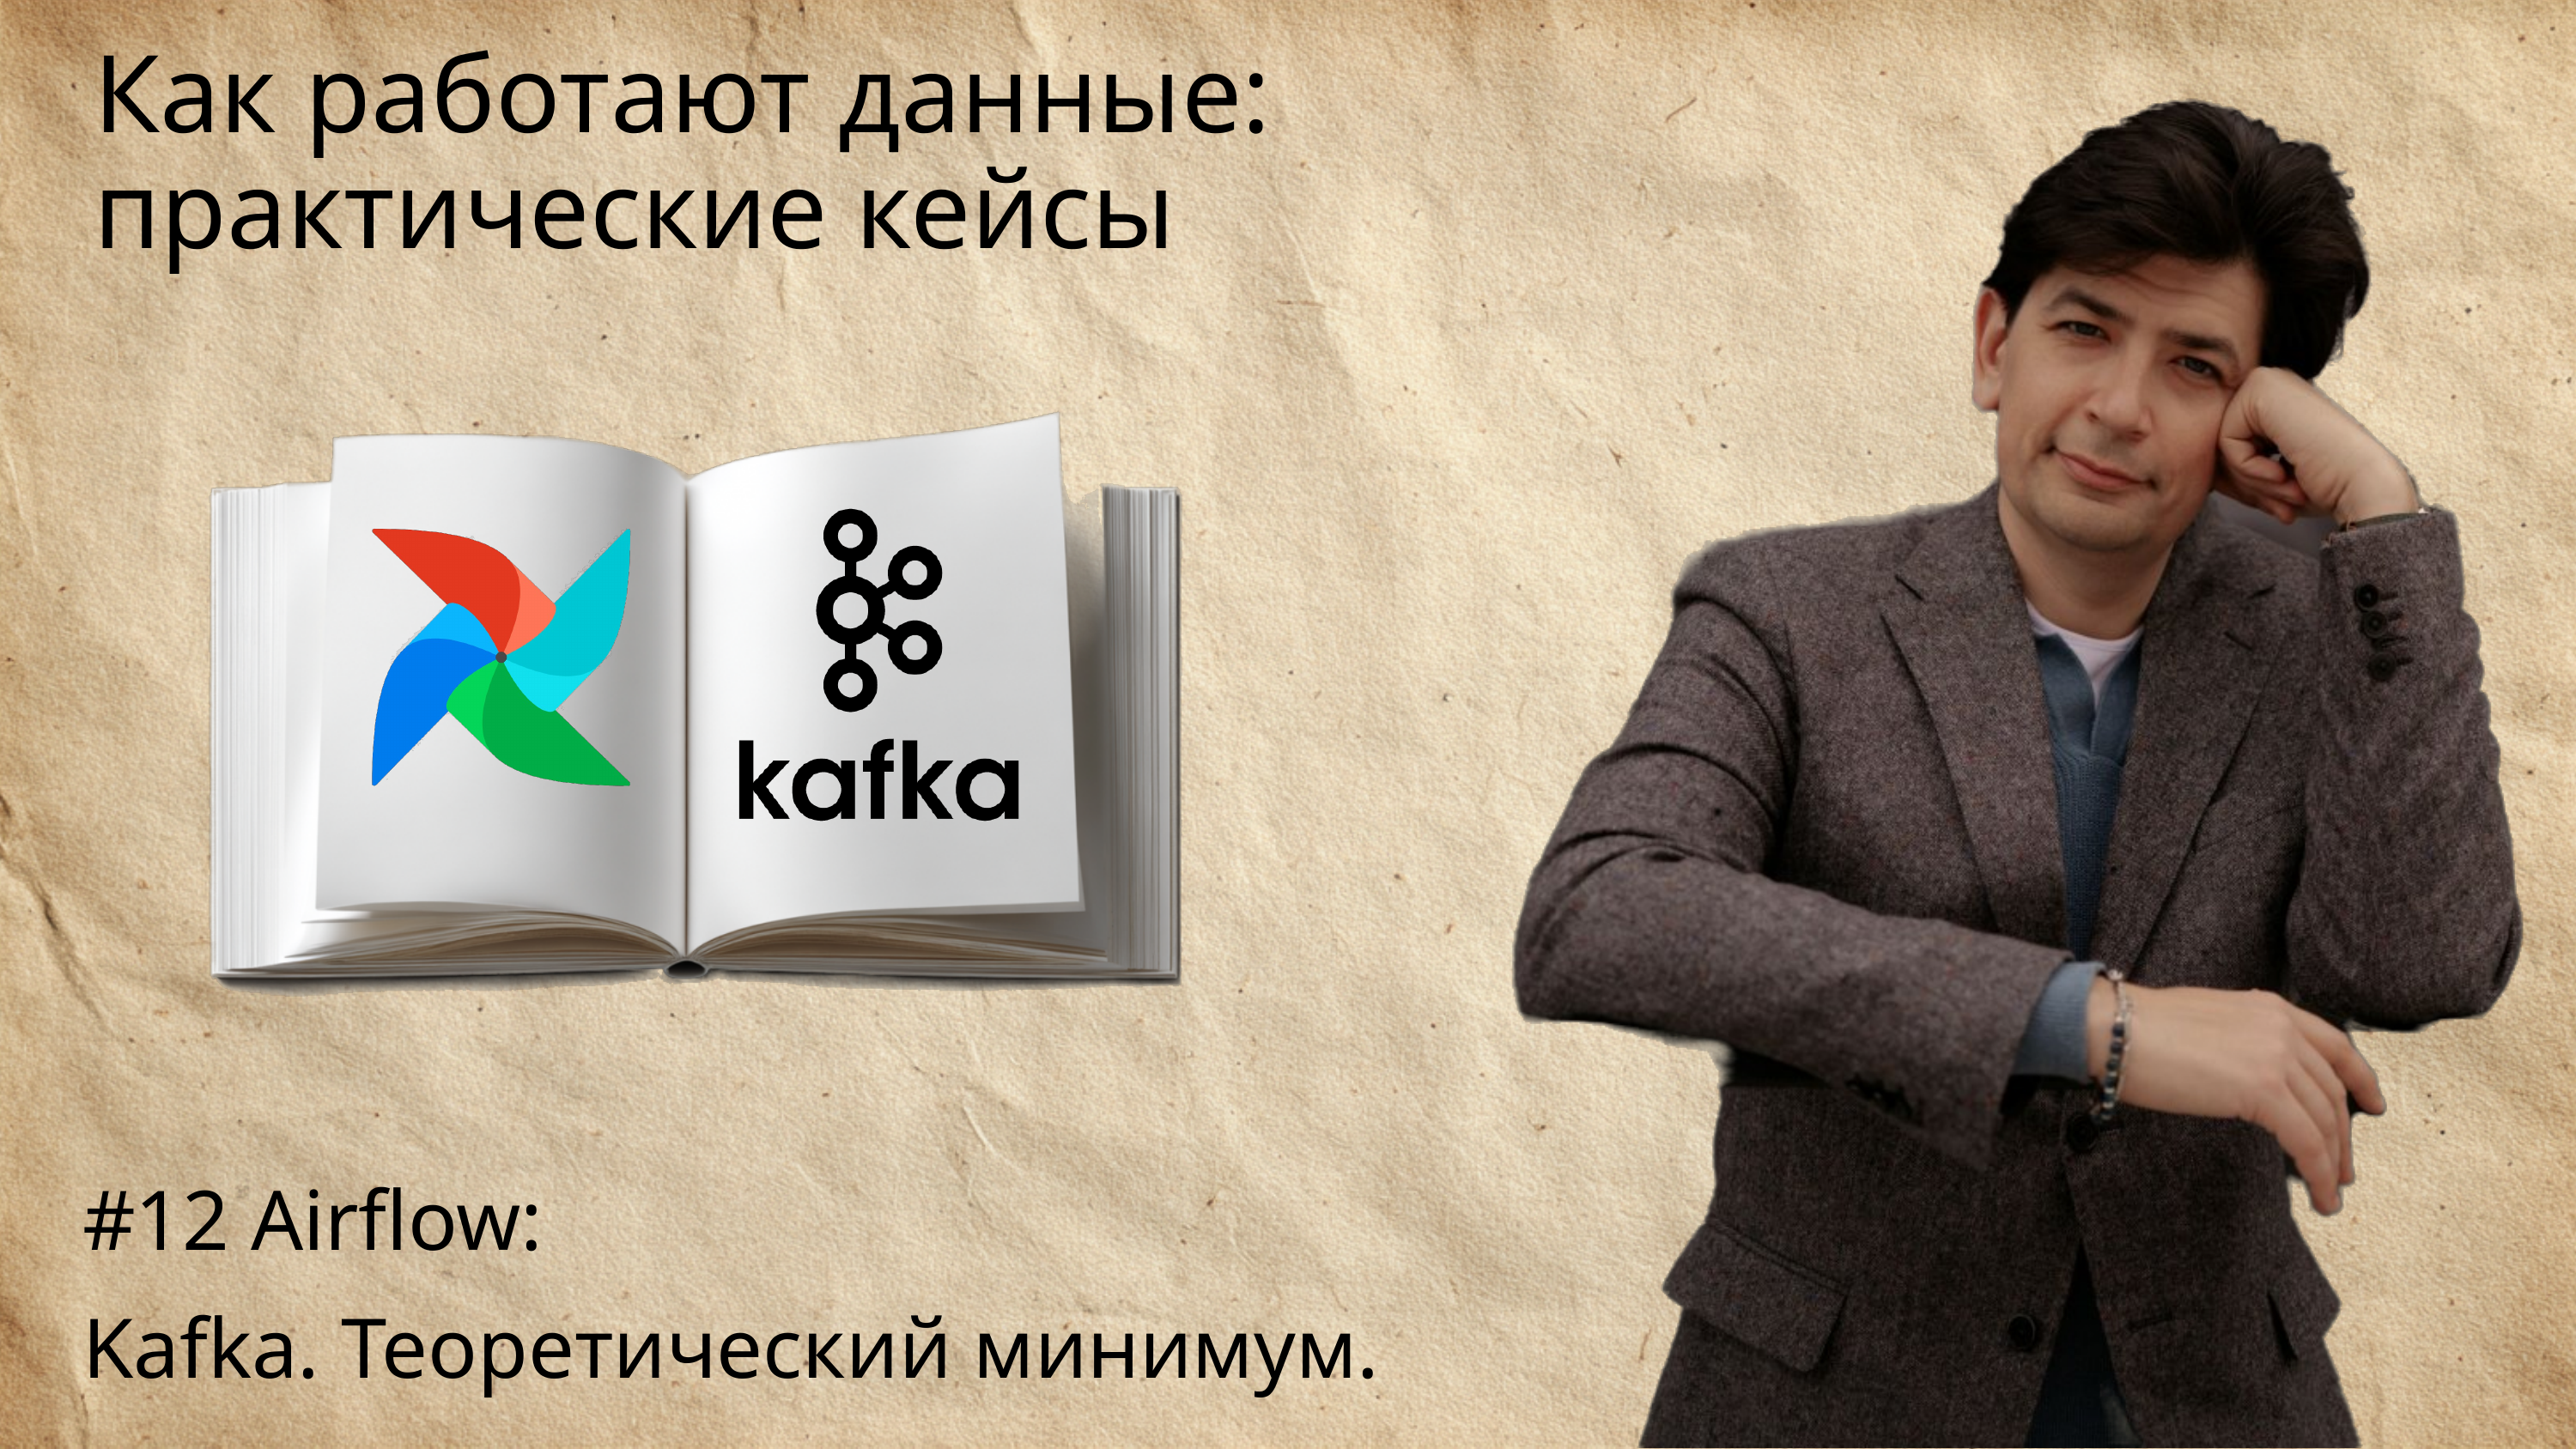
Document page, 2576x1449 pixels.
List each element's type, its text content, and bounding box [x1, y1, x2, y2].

text_box #12 Airflow: Kafka. Теоретический минимум. [70, 1214, 1485, 1362]
picture [0, 0, 2576, 1449]
text_box Как работают данные: практические кейсы [81, 82, 1485, 230]
